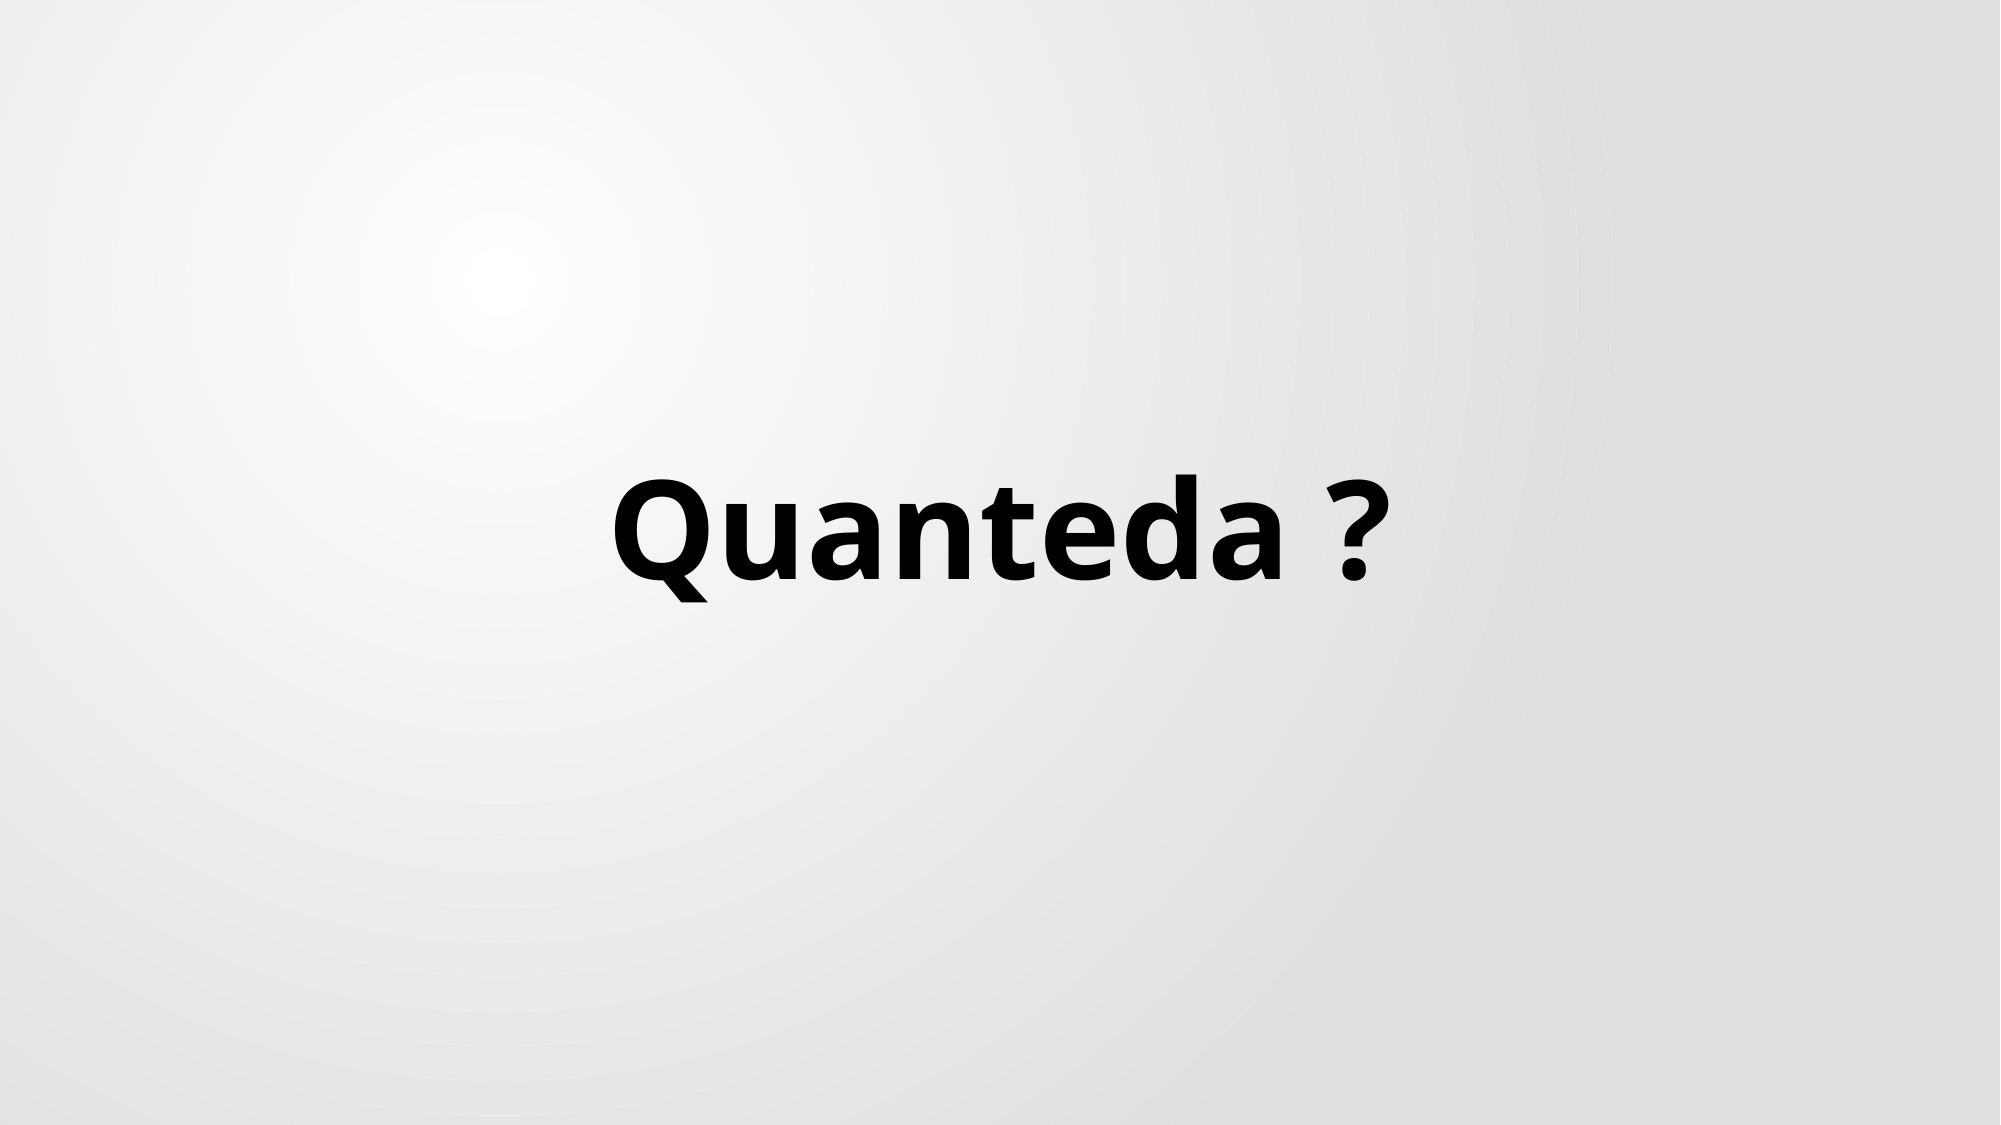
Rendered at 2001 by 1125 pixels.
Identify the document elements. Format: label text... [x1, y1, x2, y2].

title Quanteda ? [137, 426, 1863, 645]
